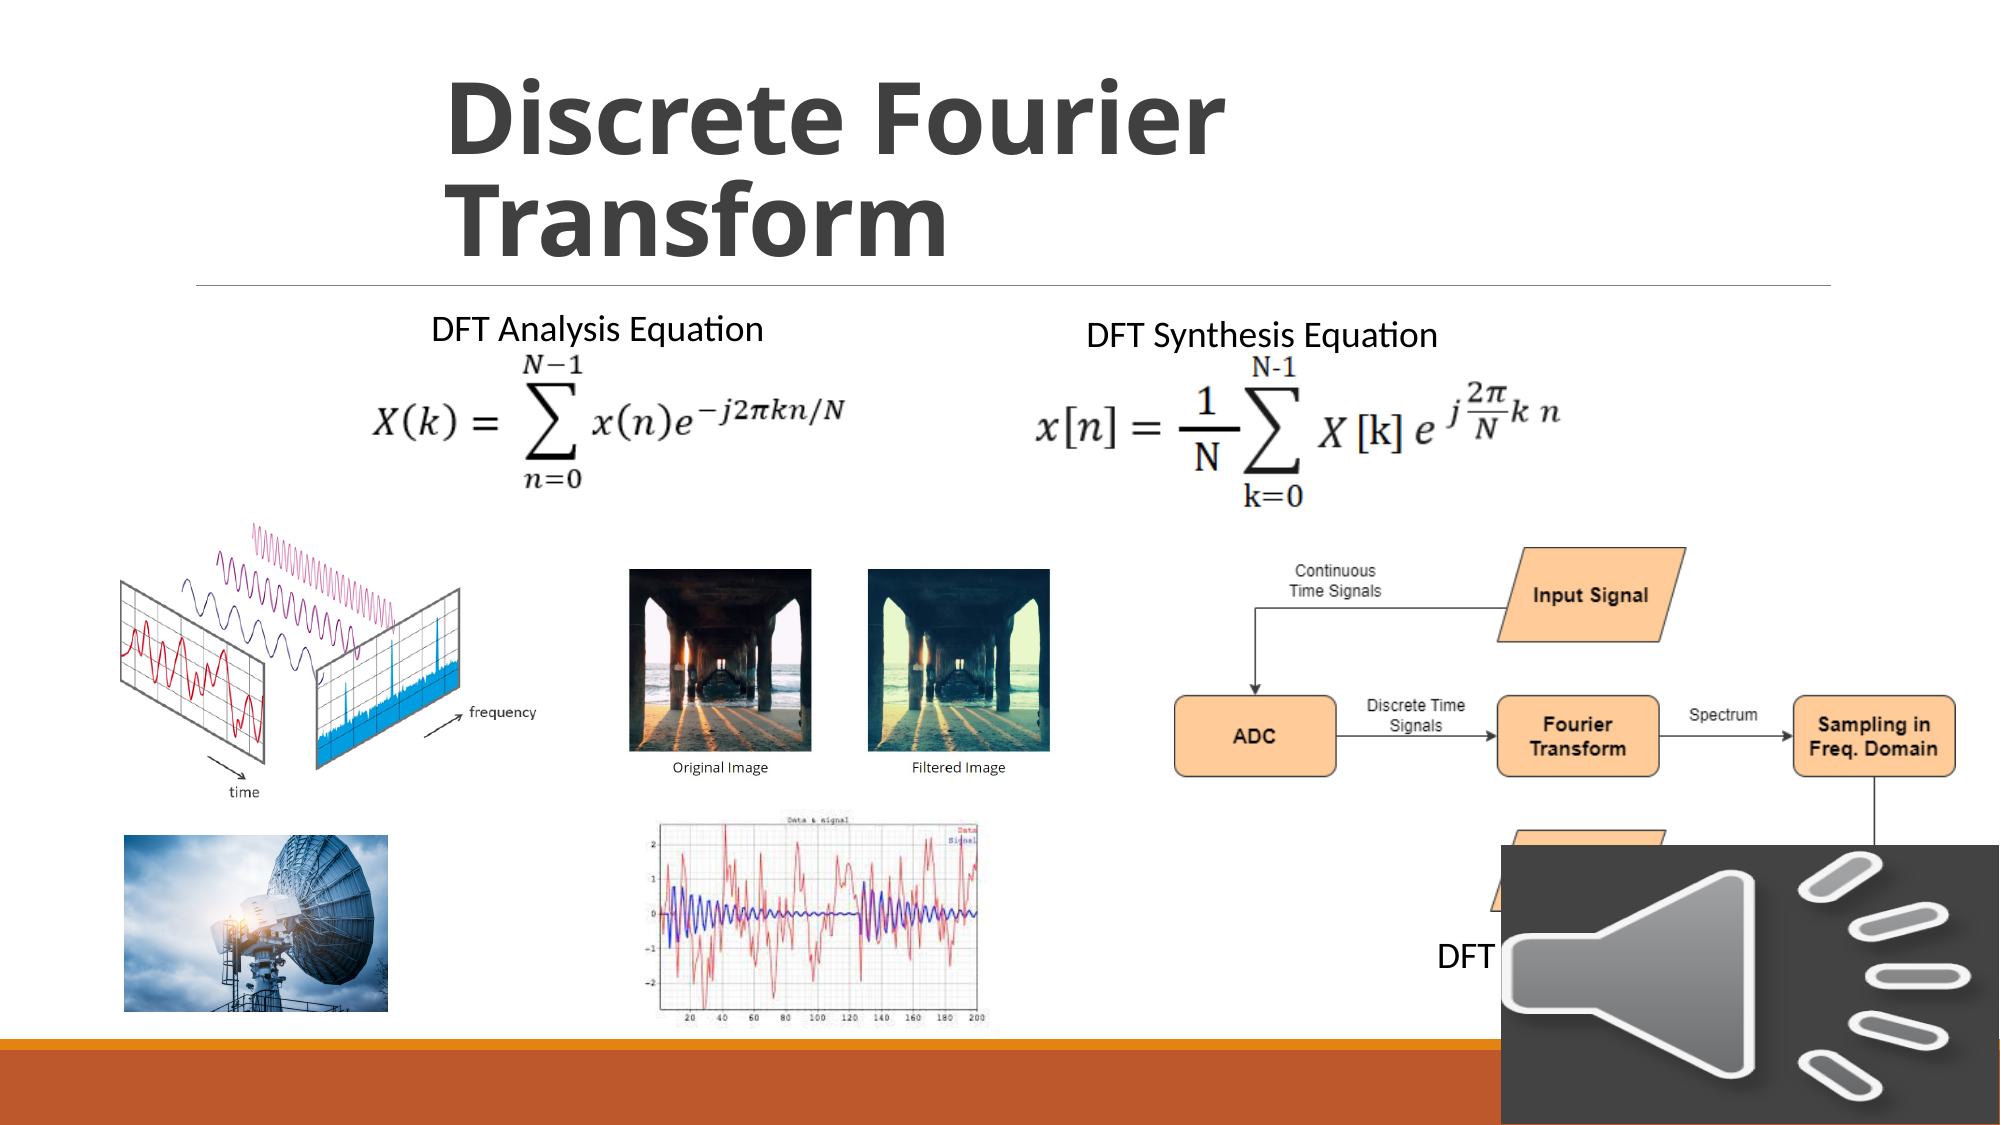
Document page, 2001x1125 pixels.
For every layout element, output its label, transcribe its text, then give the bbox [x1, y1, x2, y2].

picture [612, 561, 1066, 783]
picture [1499, 843, 2000, 1125]
picture [634, 798, 1001, 1035]
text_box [1174, 546, 1957, 985]
picture [103, 501, 539, 807]
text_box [238, 296, 967, 541]
title Discrete Fourier Transform [428, 162, 1490, 285]
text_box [903, 301, 1631, 541]
picture [123, 835, 389, 1012]
